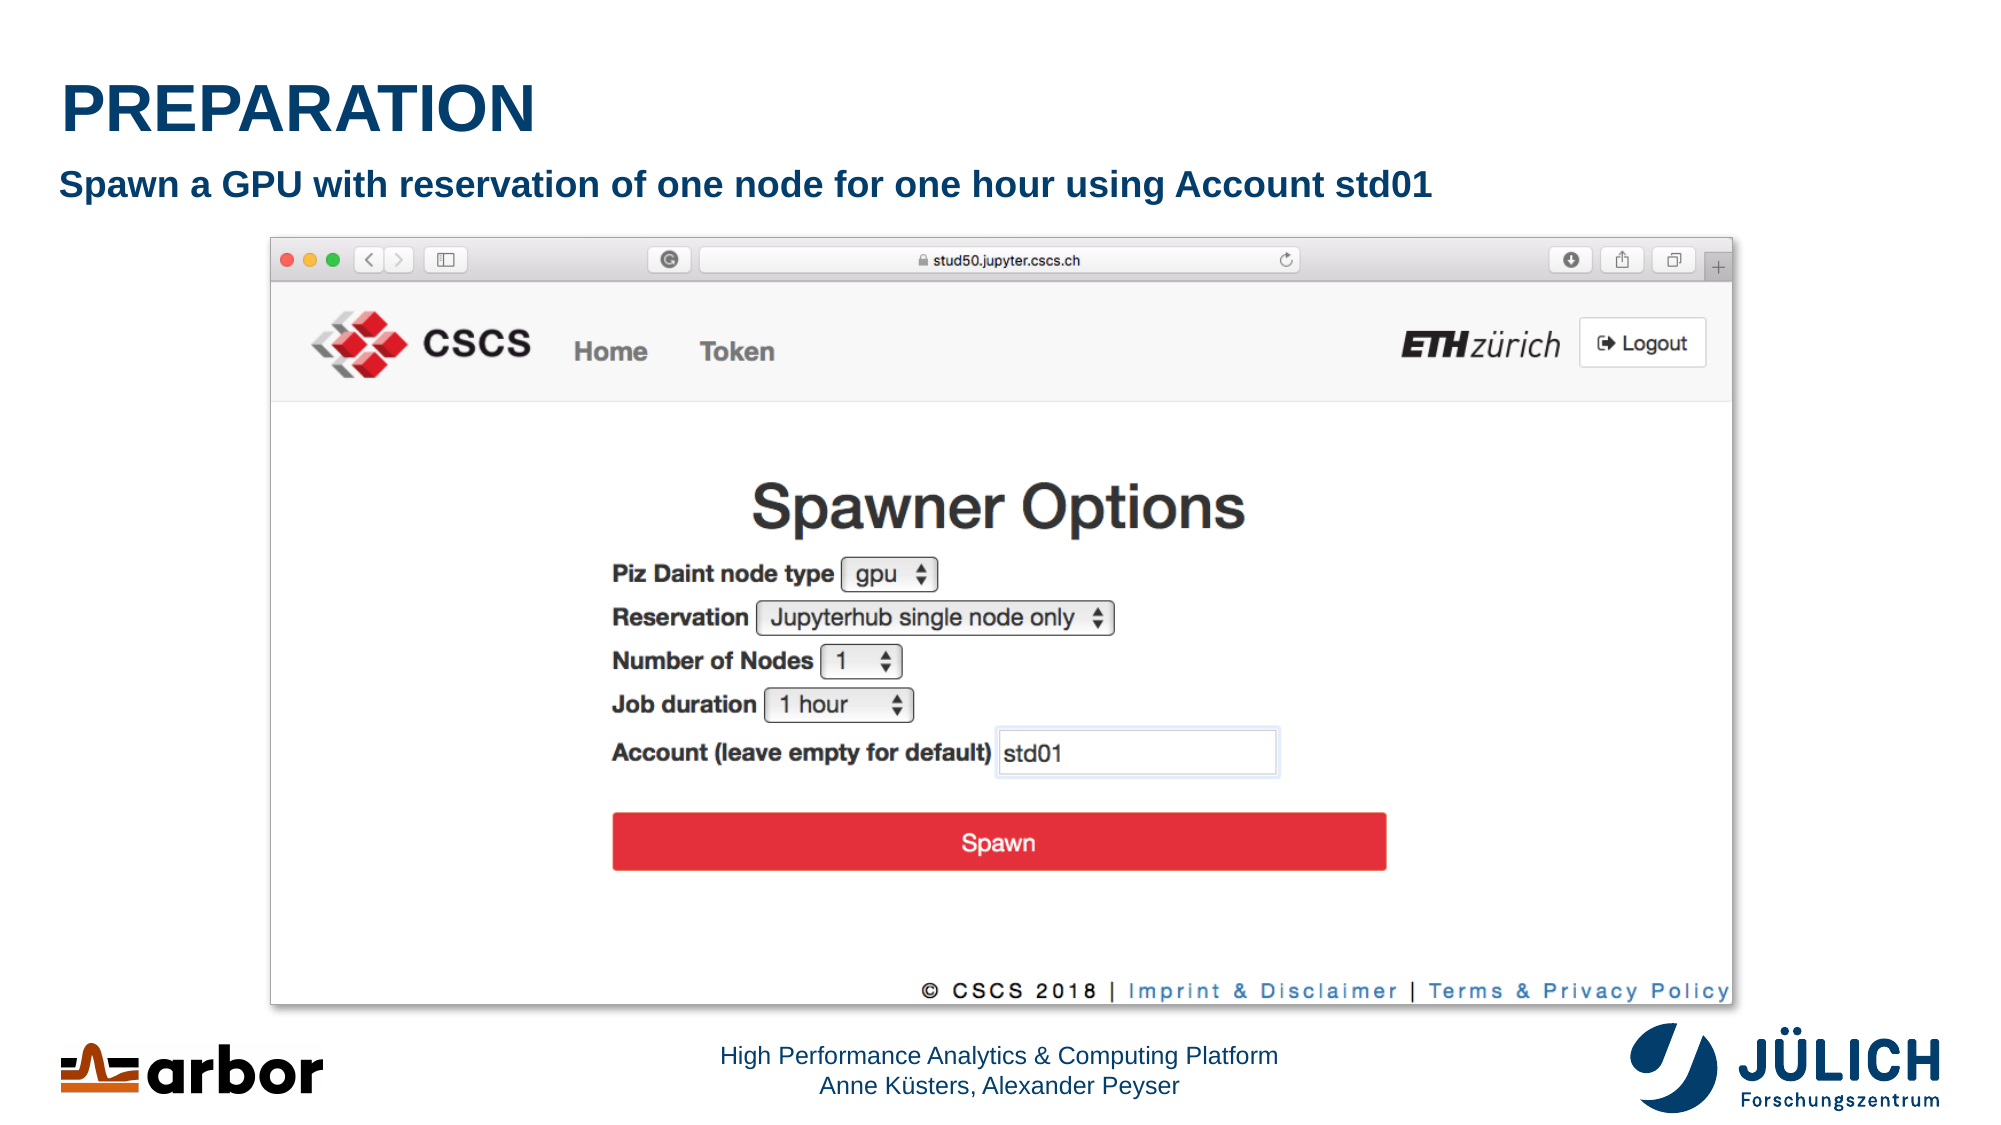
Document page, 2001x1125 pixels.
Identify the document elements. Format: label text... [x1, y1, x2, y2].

slide_number High Performance Analytics & Computing Platform Anne Küsters, Alexander Peyser [603, 1039, 1397, 1106]
list Spawn a GPU with reservation of one node for one hour using Account std01 [58, 154, 1937, 238]
picture [61, 1043, 323, 1094]
picture [269, 237, 1733, 1005]
title Preparation [60, 53, 1940, 238]
